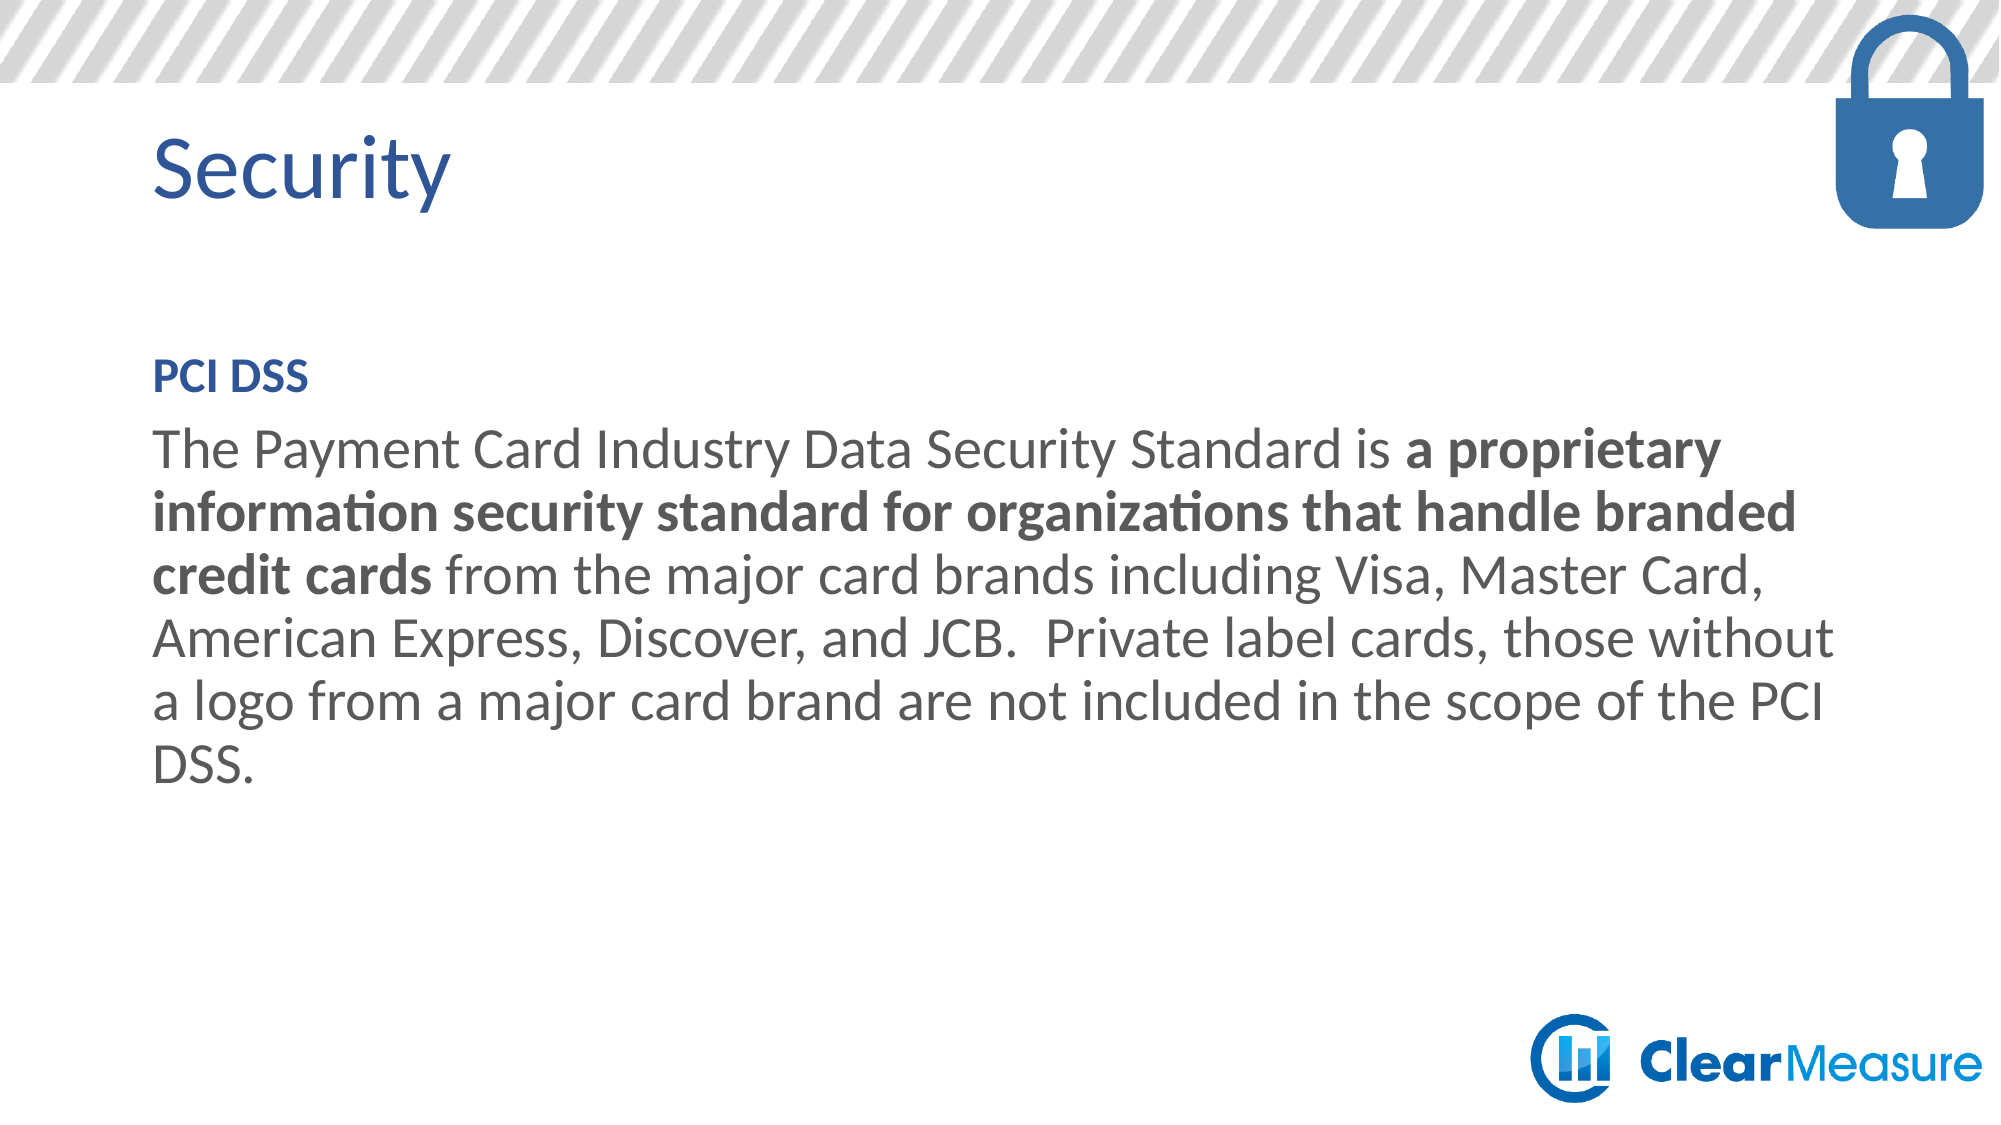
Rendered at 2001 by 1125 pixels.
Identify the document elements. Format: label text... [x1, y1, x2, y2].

picture [0, 0, 2000, 233]
title Security [137, 59, 1863, 278]
picture [1527, 1009, 1984, 1107]
list PCI DSS [137, 275, 984, 410]
list The Payment Card Industry Data Security Standard is a proprietary information security standard for organizations that handle branded credit cards from the major card brands including Visa, Master Card, American Express, Discover, and JCB. Private label cards, those without a logo from a major card brand are not included in the scope of the PCI DSS. [137, 410, 1874, 1016]
